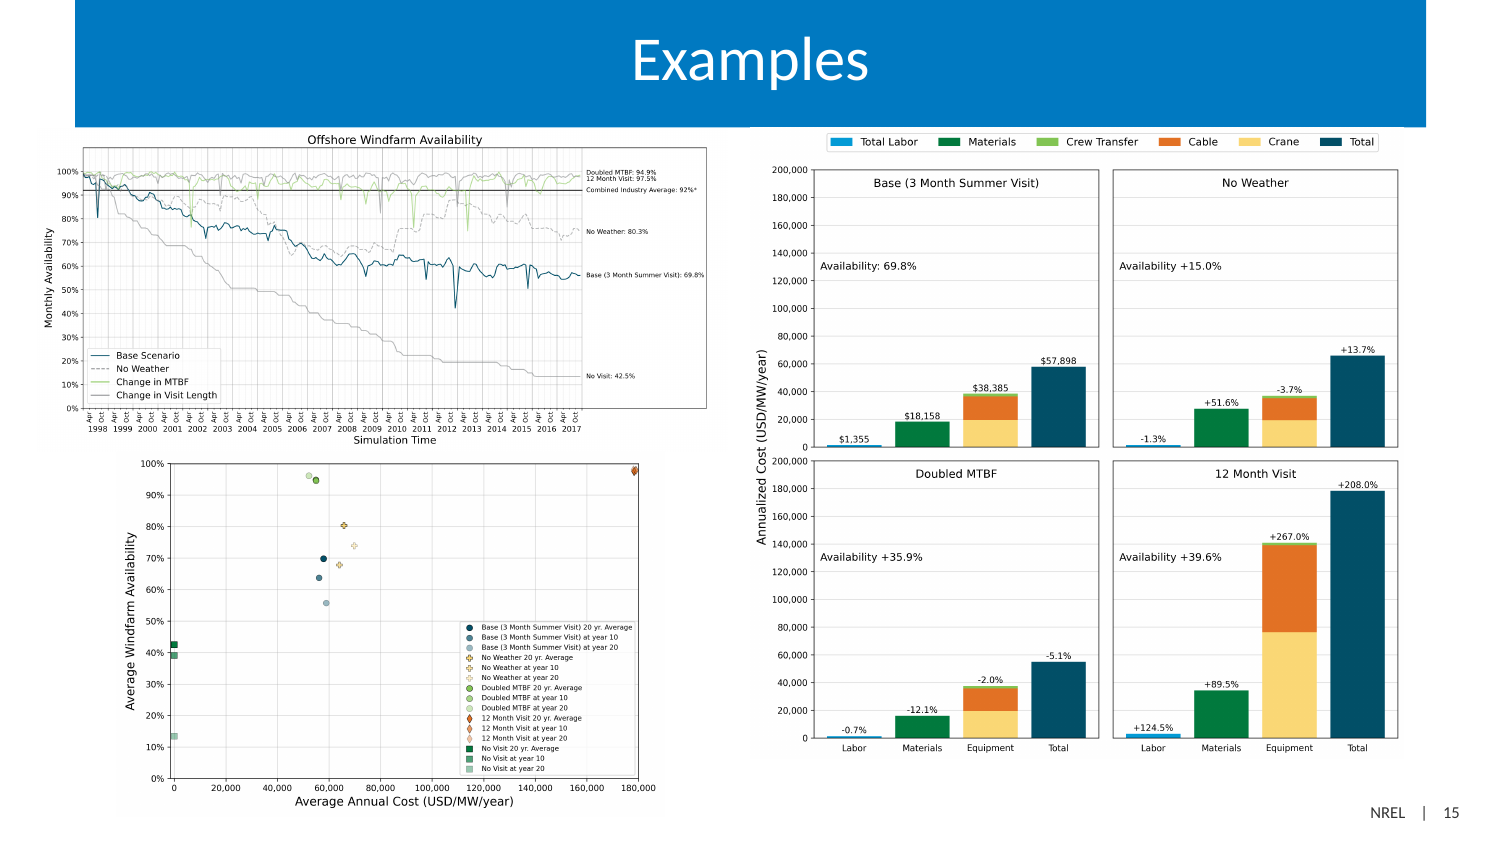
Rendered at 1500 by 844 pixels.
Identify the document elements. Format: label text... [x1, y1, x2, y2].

picture [37, 128, 728, 818]
title Examples [75, 0, 1427, 128]
picture [749, 127, 1404, 760]
